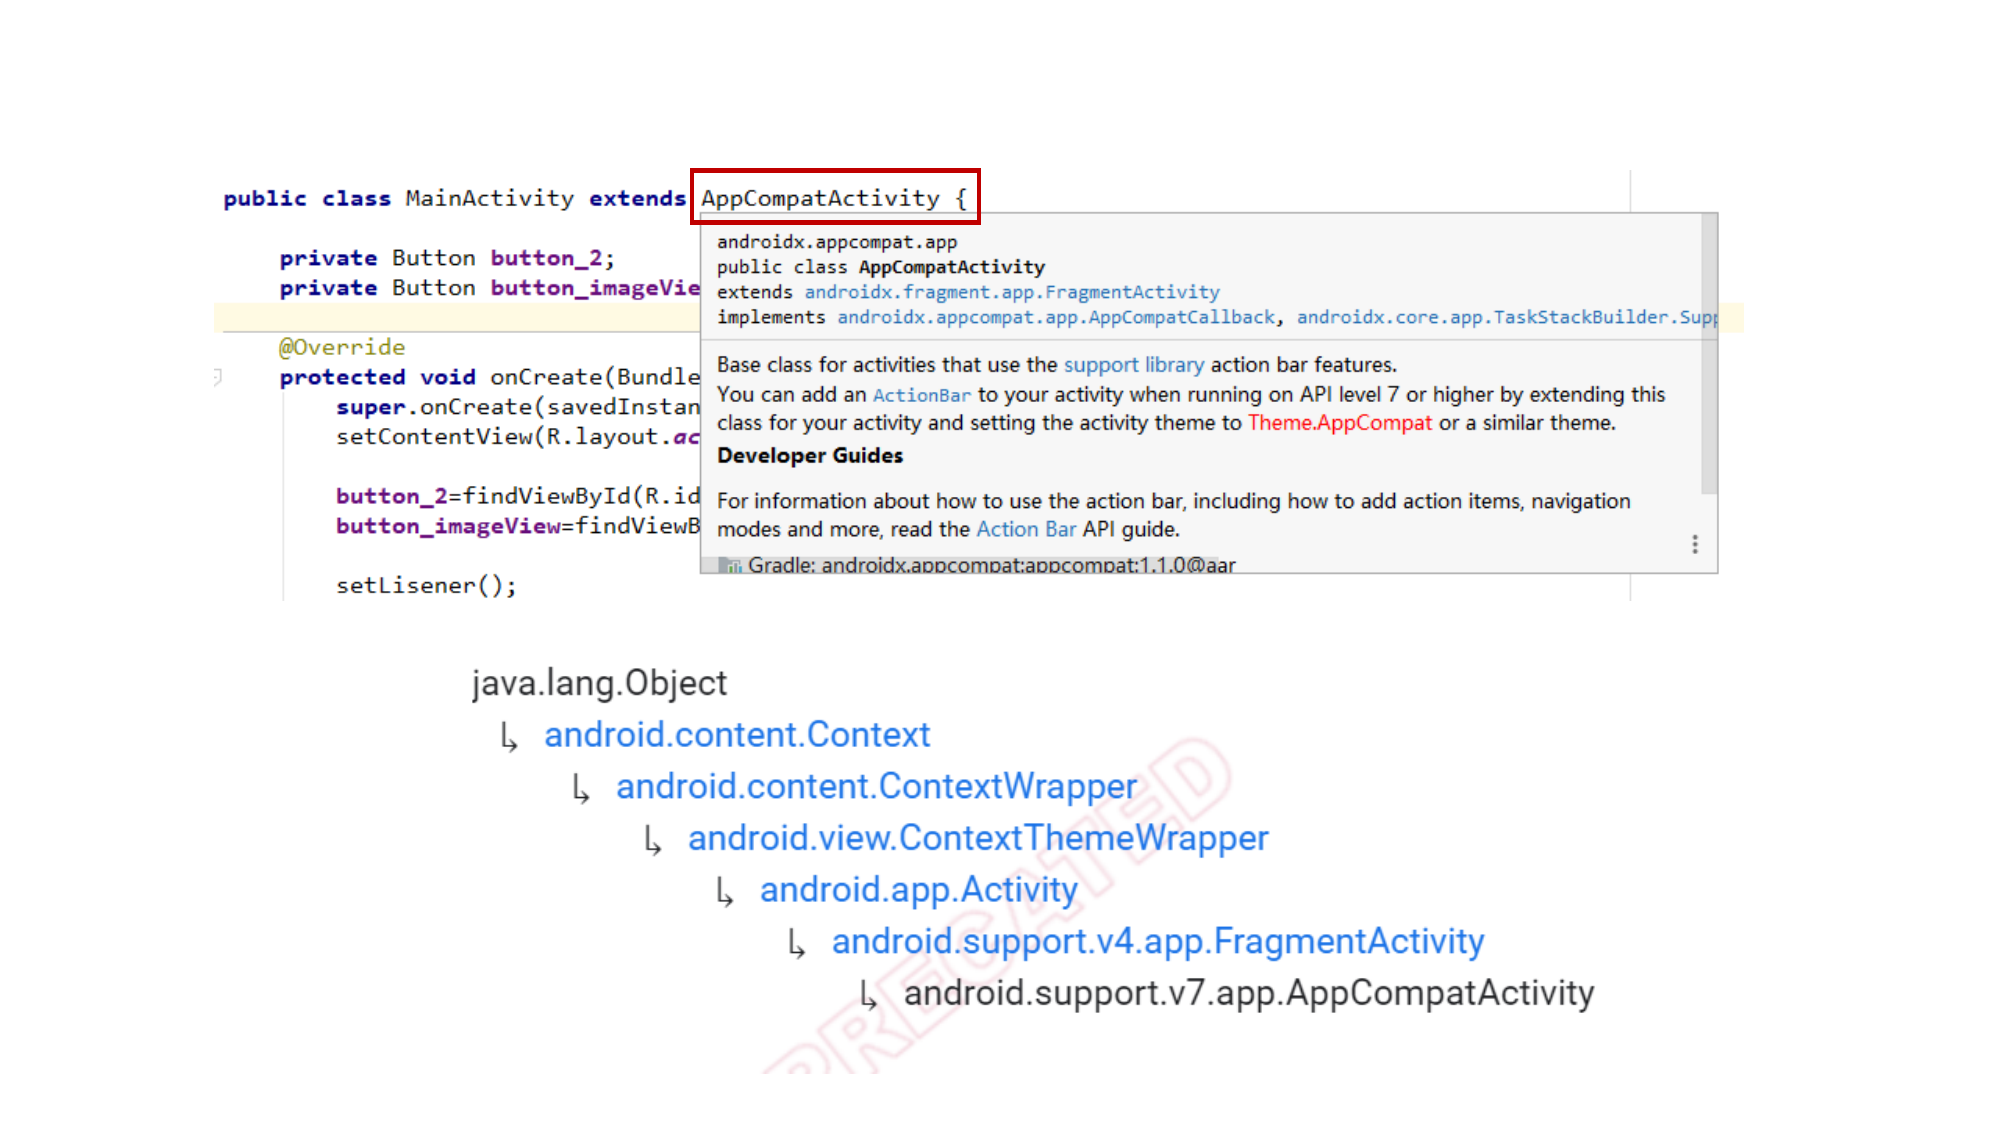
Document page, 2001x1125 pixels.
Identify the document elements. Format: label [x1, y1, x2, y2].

picture [213, 170, 1744, 601]
picture [432, 639, 1634, 1074]
